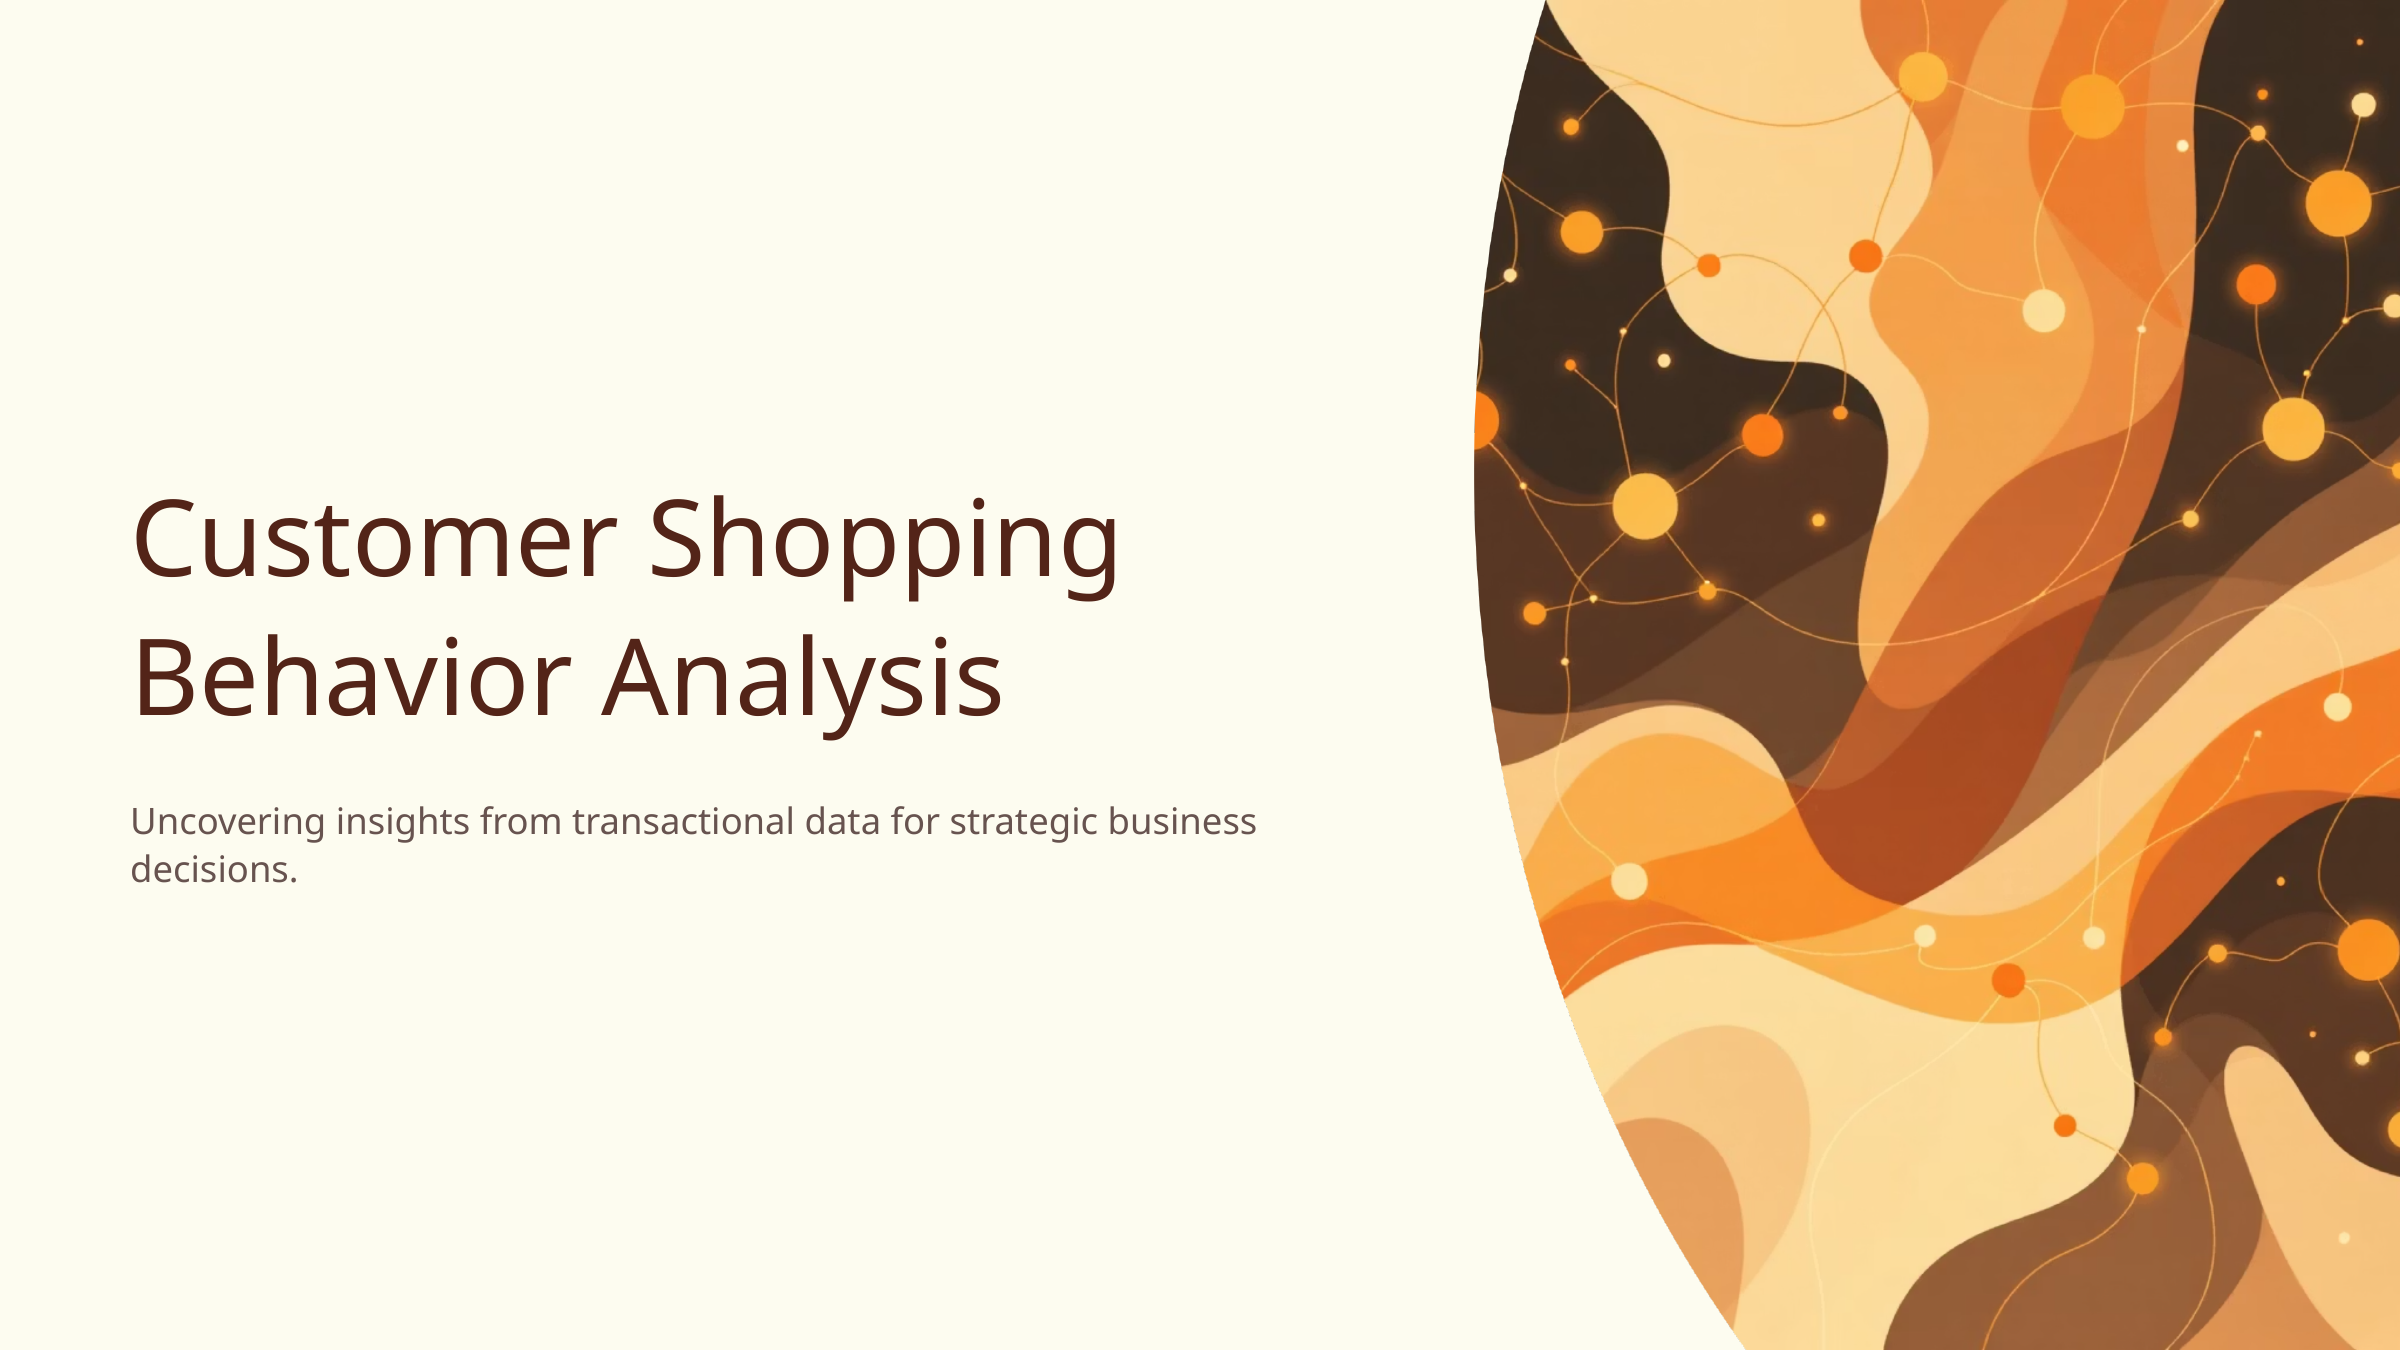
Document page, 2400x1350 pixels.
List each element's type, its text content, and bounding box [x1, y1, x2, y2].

picture [1454, 0, 2400, 1350]
text_box Customer Shopping Behavior Analysis [130, 459, 1370, 738]
text_box Uncovering insights from transactional data for strategic business decisions. [130, 793, 1370, 891]
